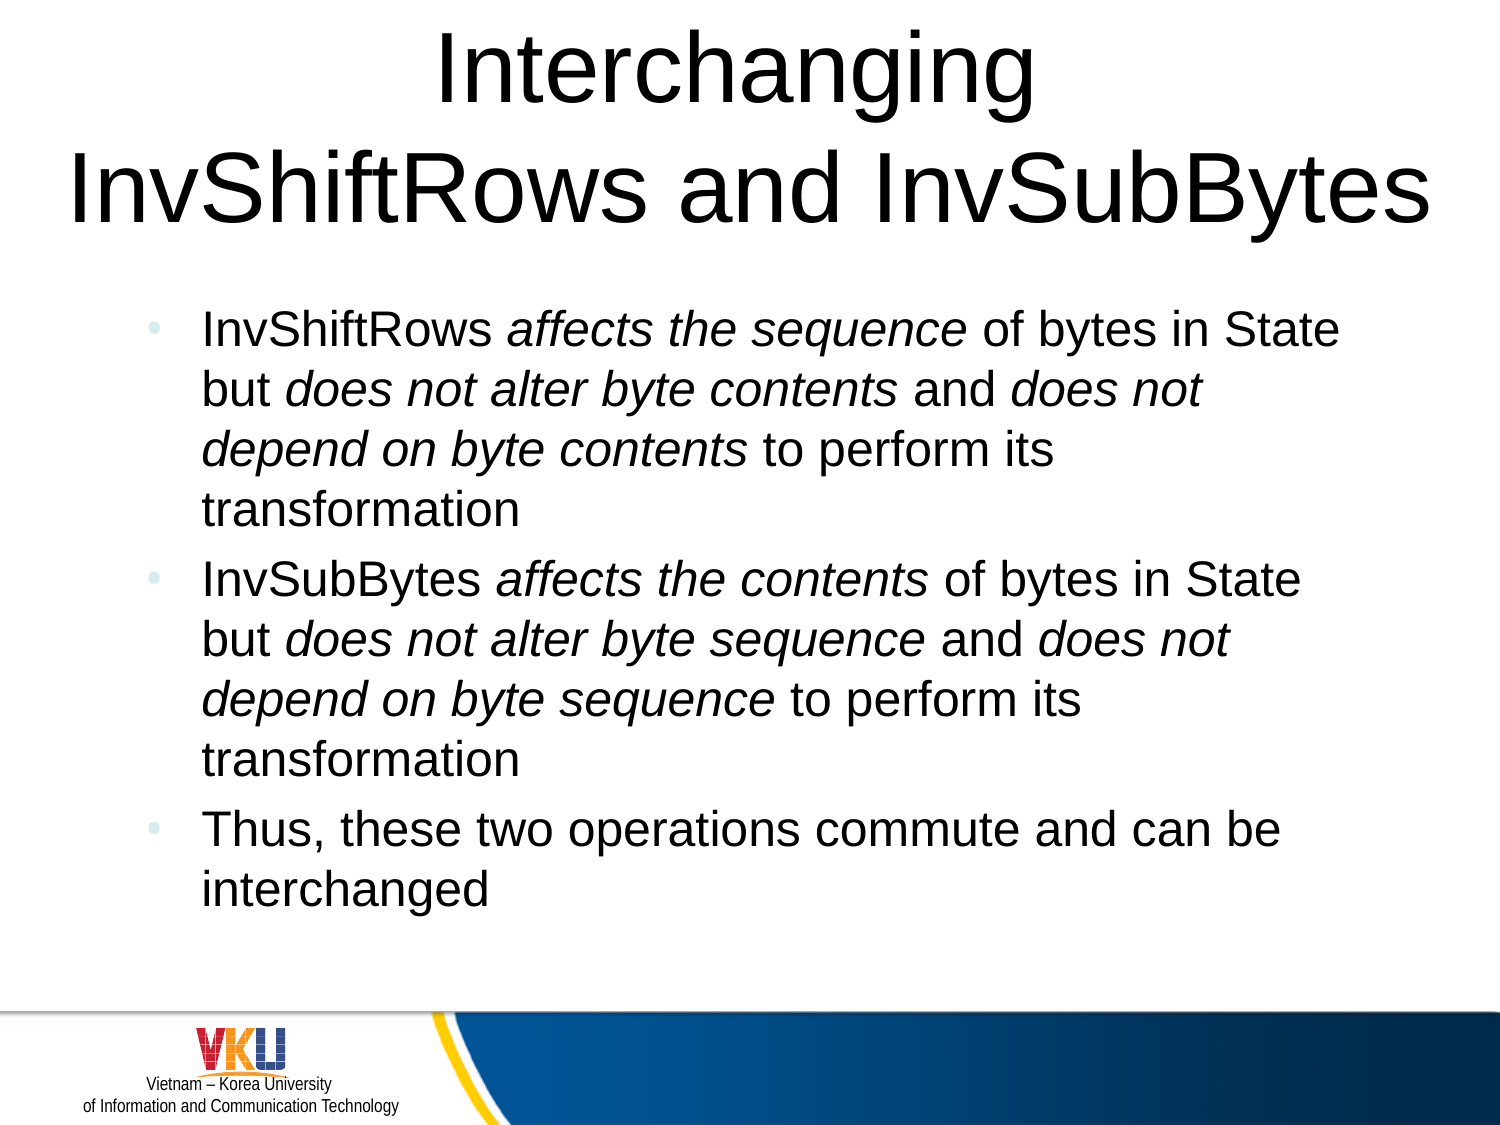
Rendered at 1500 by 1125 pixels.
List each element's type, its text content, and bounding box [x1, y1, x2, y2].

picture [0, 1011, 1500, 1125]
title Interchanging InvShiftRows and InvSubBytes [0, 6, 1500, 239]
list InvShiftRows affects the sequence of bytes in State but does not alter byte contents and does not depend on byte contents to perform its transformation InvSubBytes affects the contents of bytes in State but does not alter byte sequence and does not depend on byte sequence to perform its transformation Thus, these two operations commute and can be interchanged [129, 289, 1372, 1063]
